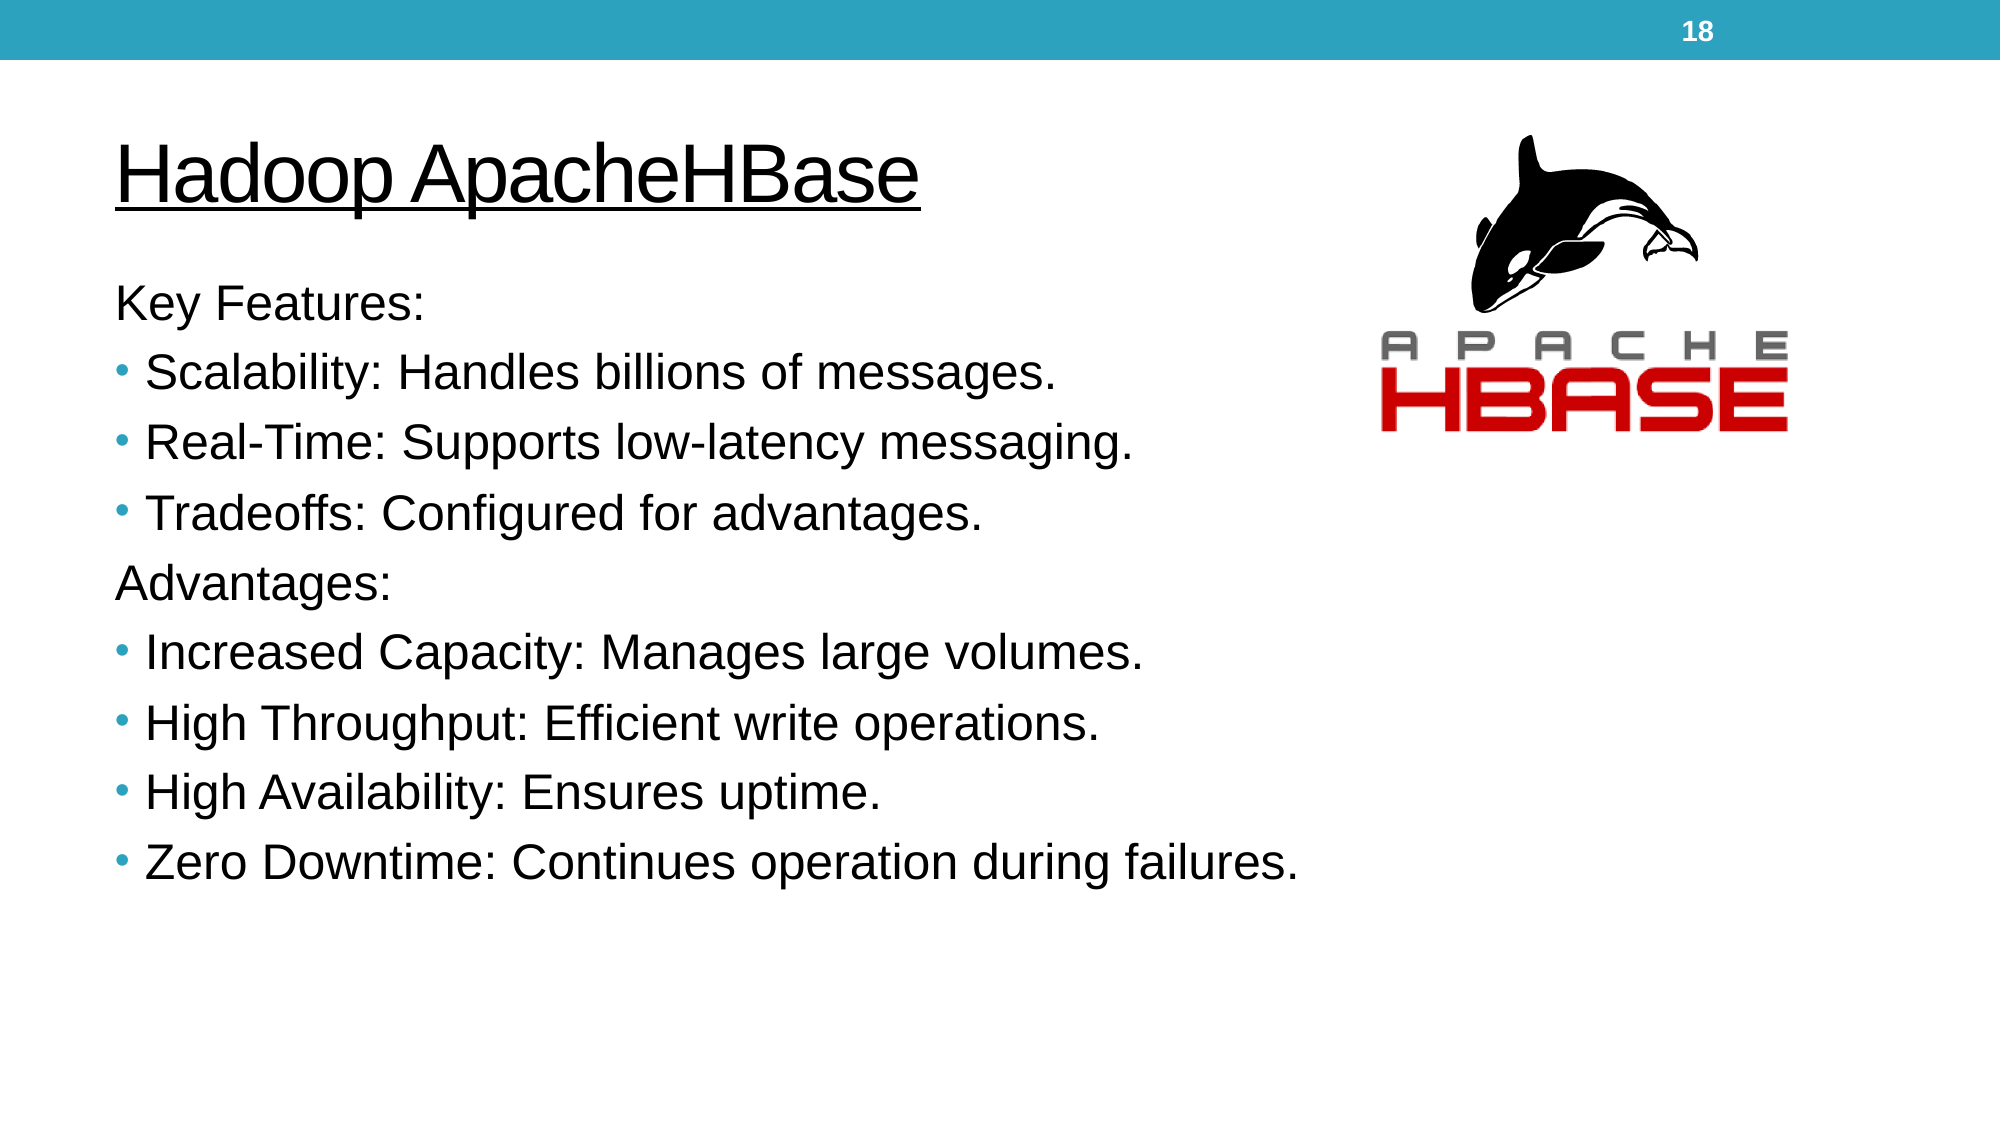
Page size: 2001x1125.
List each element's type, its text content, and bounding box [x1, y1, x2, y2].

slide_number 18 [1666, 3, 1900, 57]
title Hadoop ApacheHBase [99, 87, 1900, 250]
list Key Features: Scalability: Handles billions of messages. Real-Time: Supports low-latency messaging. Tradeoffs: Configured for advantages. Advantages: Increased Capacity: Manages large volumes. High Throughput: Efficient write operations. High Availability: Ensures uptime. Zero Downtime: Continues operation during failures. [99, 262, 1900, 1063]
picture [1303, 96, 1863, 503]
